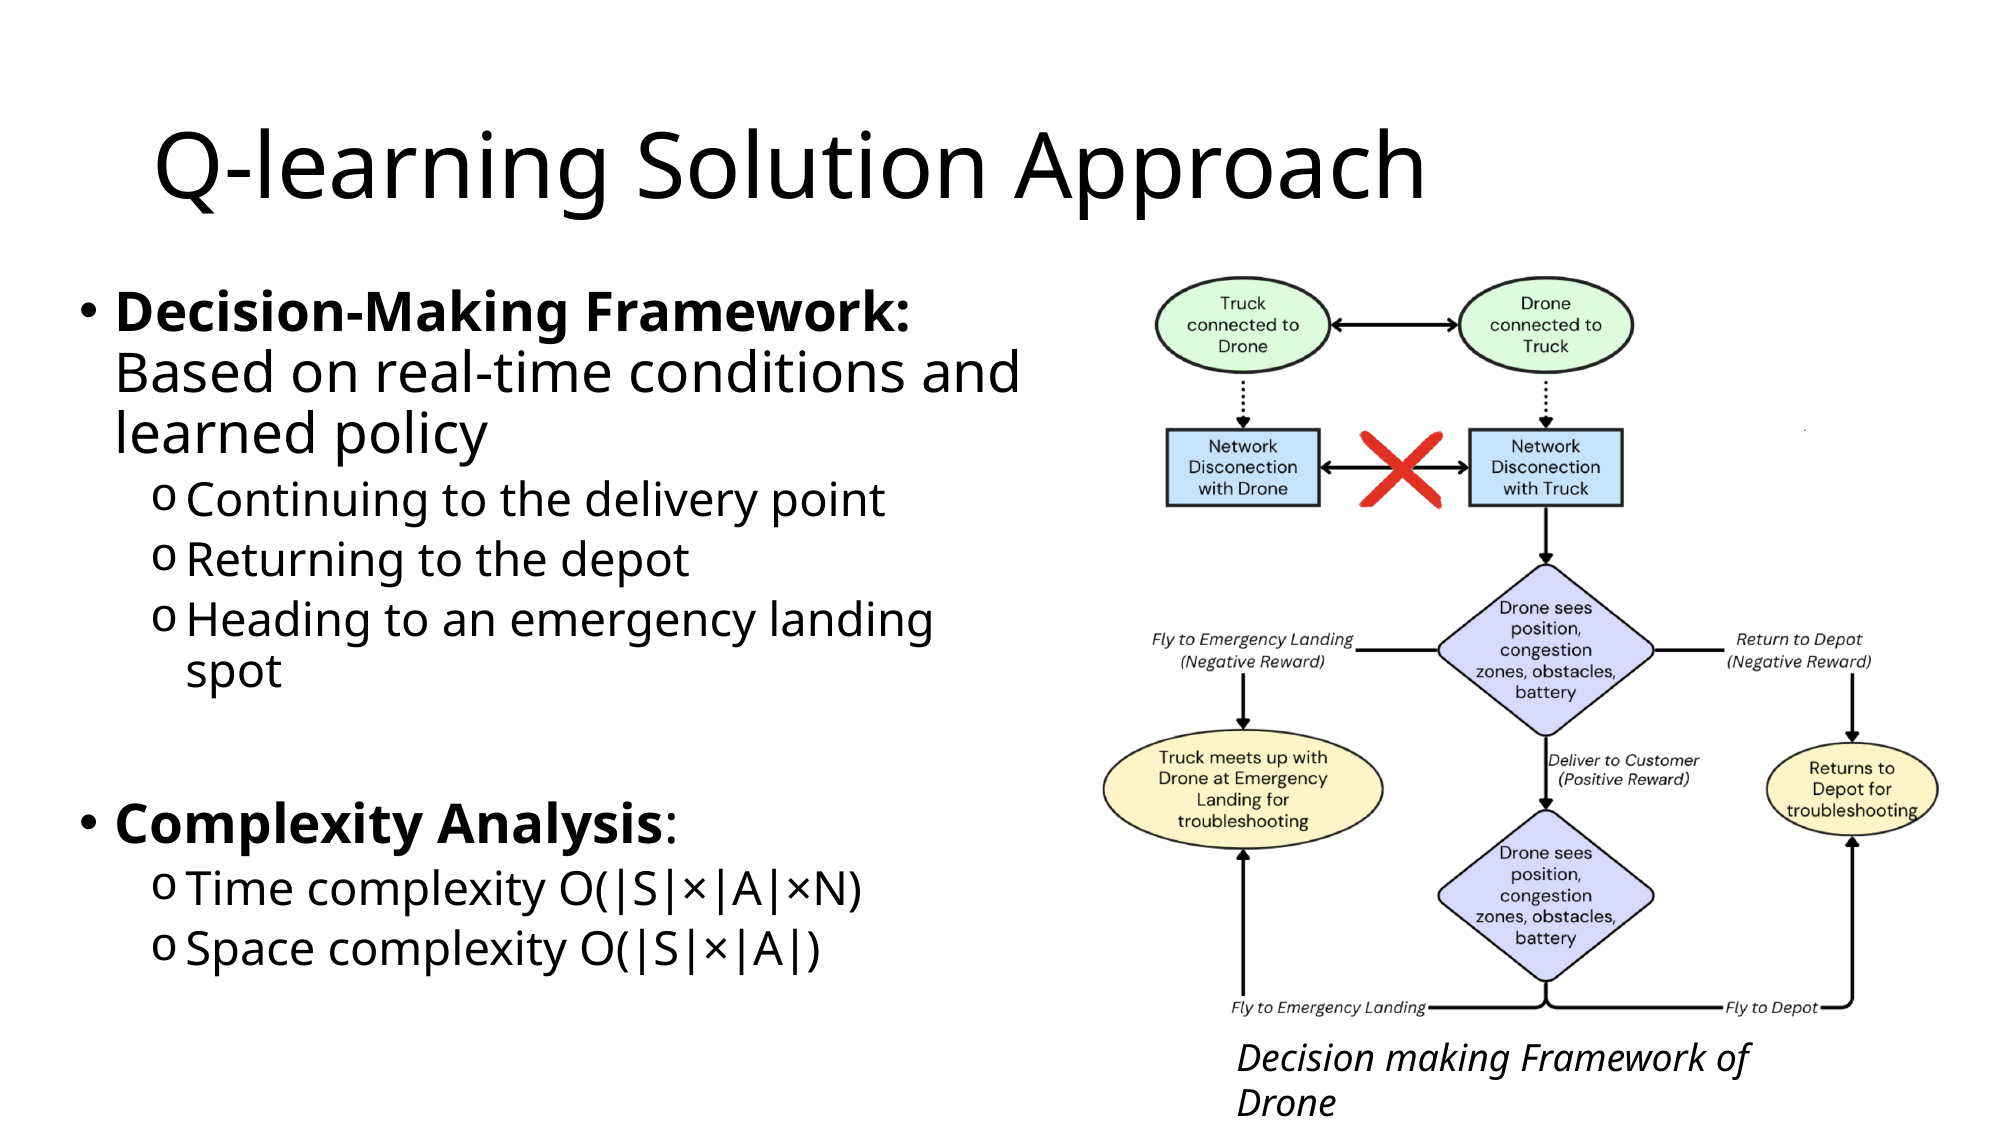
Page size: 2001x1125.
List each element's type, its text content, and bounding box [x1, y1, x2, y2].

list Decision-Making Framework: Based on real-time conditions and learned policy Continuing to the delivery point Returning to the depot Heading to an emergency landing spot Complexity Analysis: Time complexity O(∣S∣×∣A∣×N) Space complexity O(∣S∣×∣A∣) [64, 276, 1059, 991]
picture [1071, 248, 1959, 1044]
title Q-learning Solution Approach [137, 59, 1863, 278]
text_box Decision making Framework of Drone [1221, 1044, 1863, 1125]
